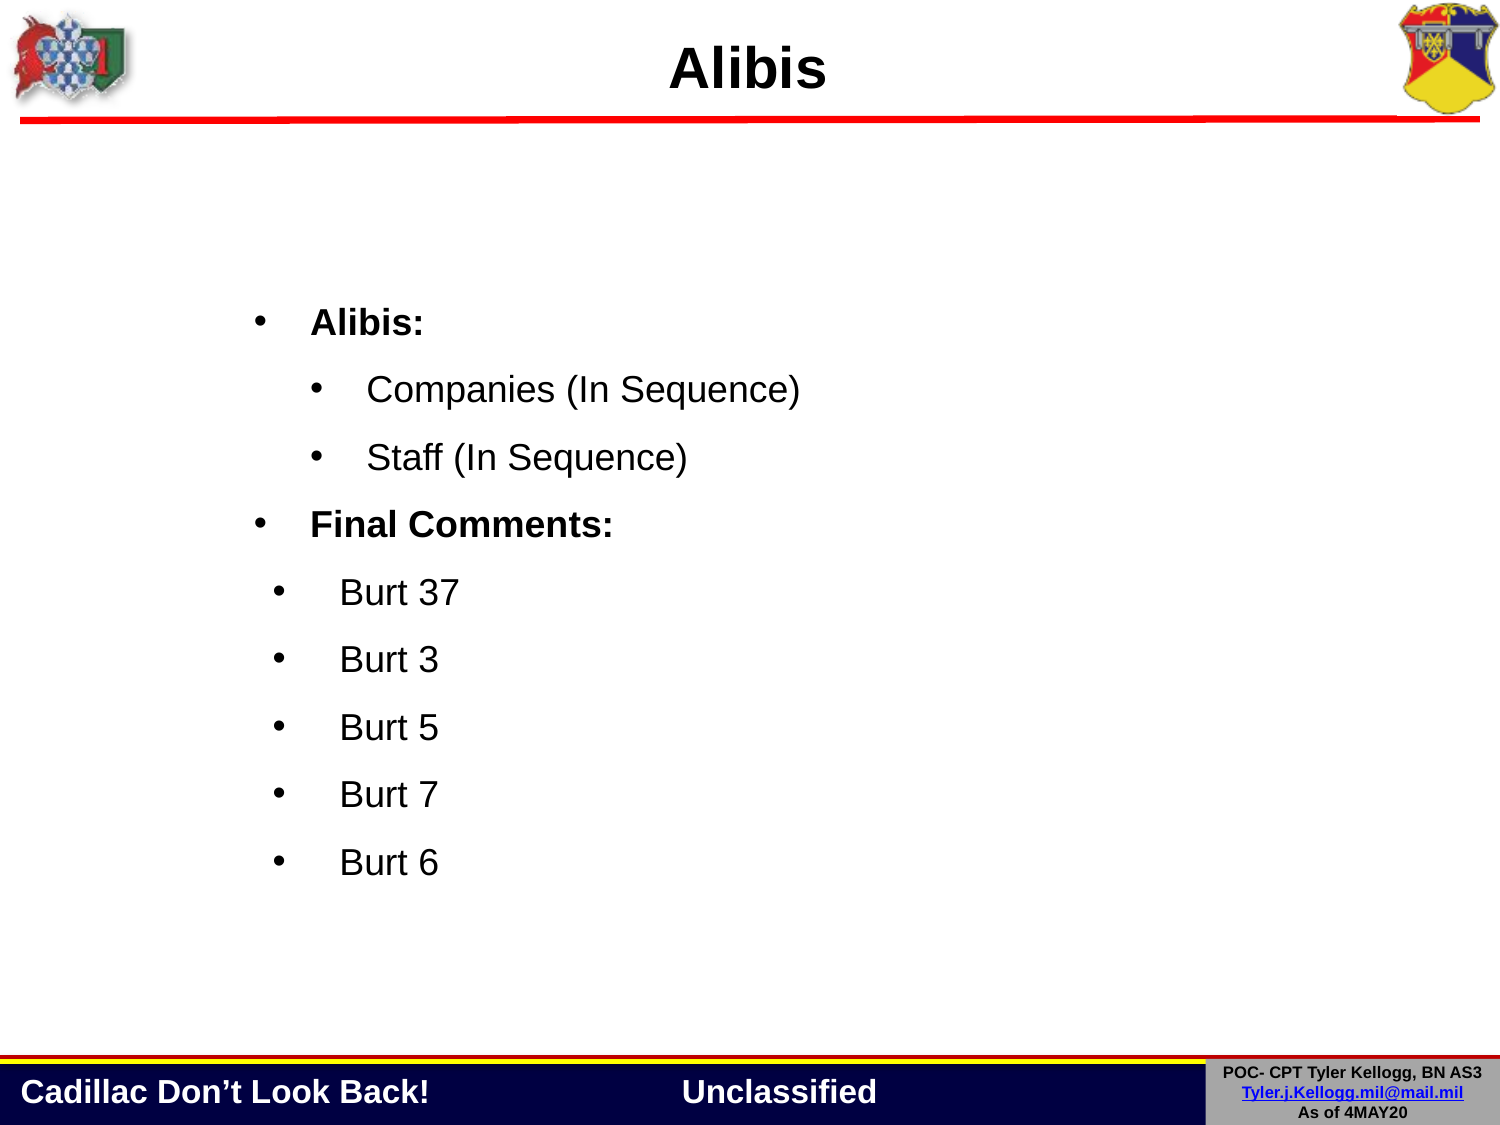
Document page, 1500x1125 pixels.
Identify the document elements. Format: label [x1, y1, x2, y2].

text_box [239, 267, 1258, 891]
text_box [1204, 1057, 1500, 1125]
text_box [392, 23, 1105, 108]
picture [10, 11, 129, 103]
picture [1397, 2, 1500, 116]
